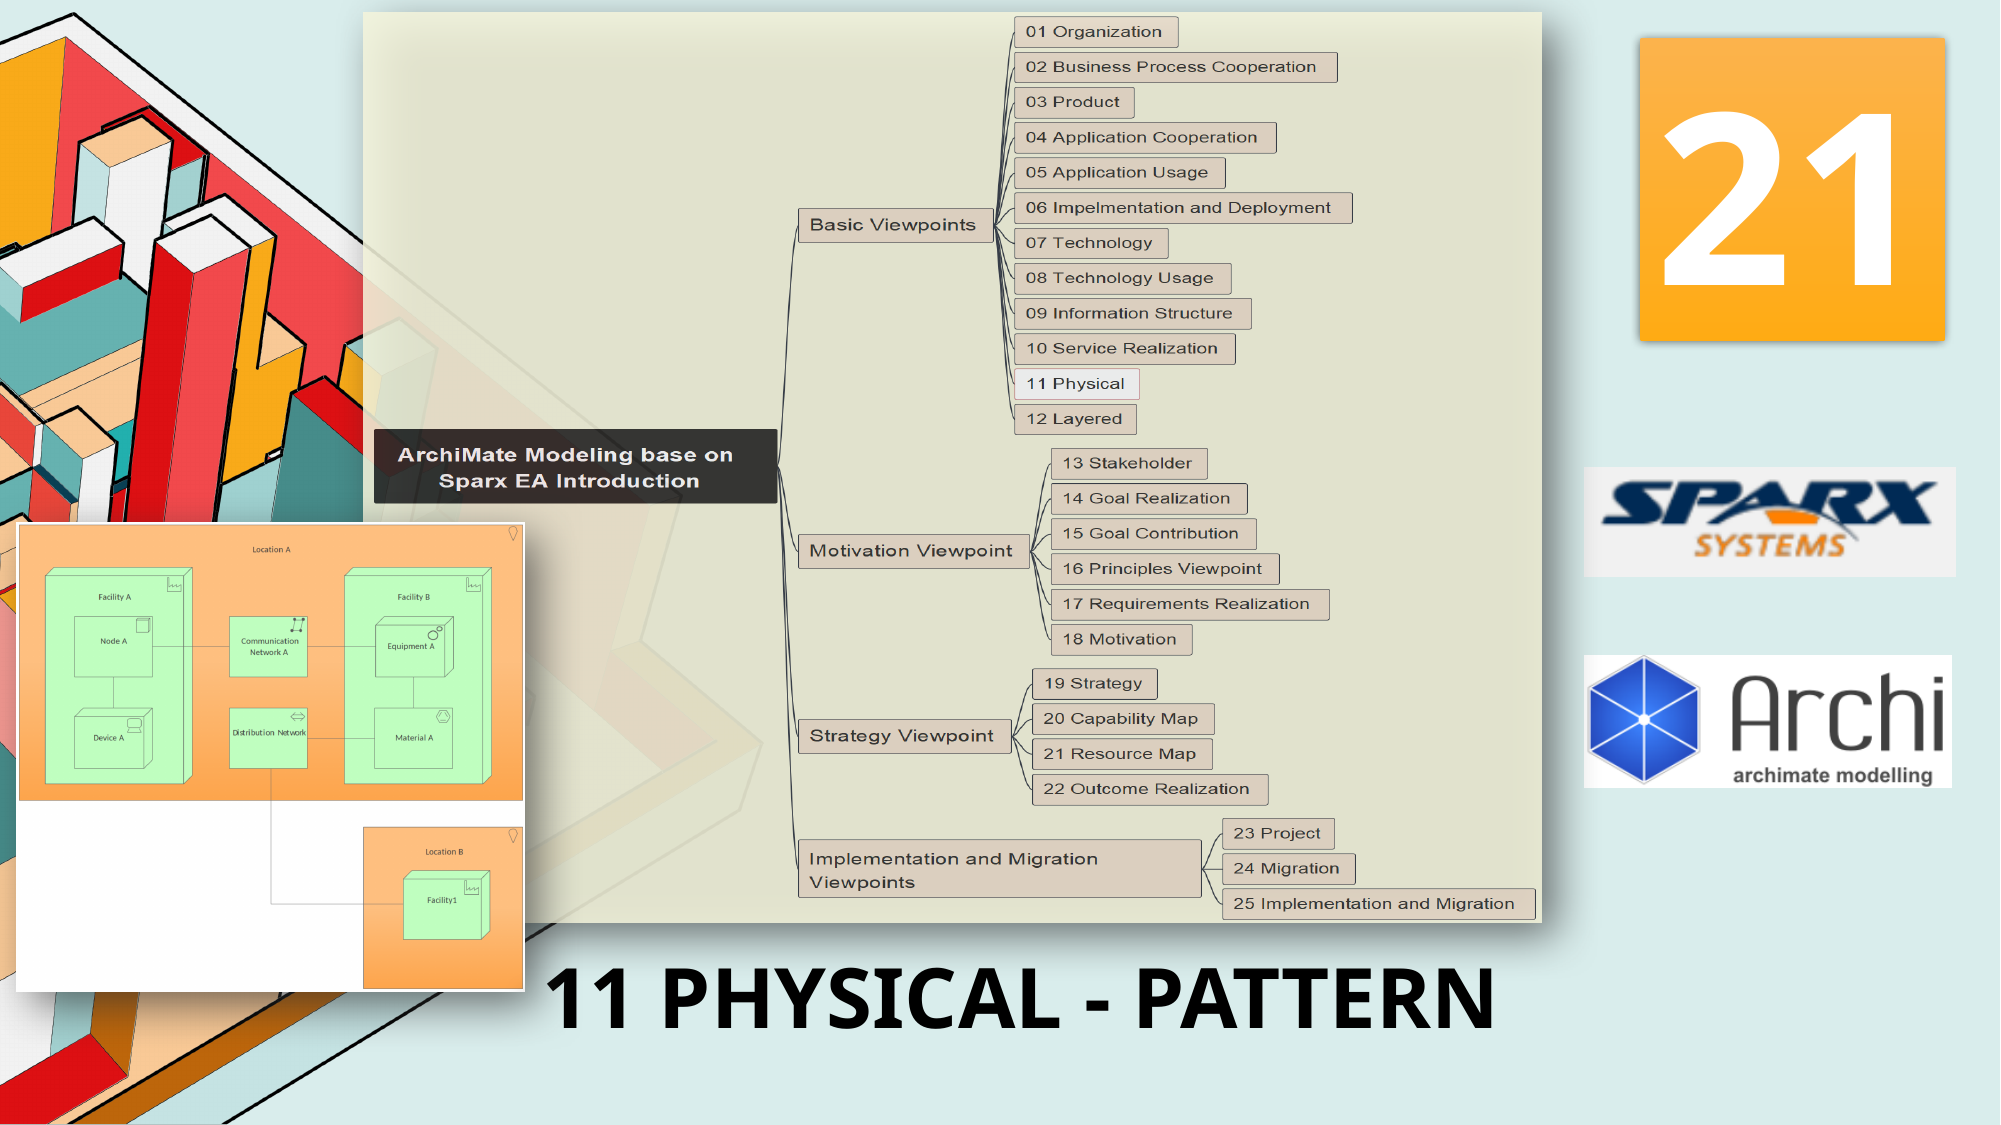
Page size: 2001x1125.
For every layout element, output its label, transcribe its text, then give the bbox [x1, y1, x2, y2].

text_box 21 [1640, 38, 1945, 341]
picture [1584, 655, 1952, 788]
picture [1584, 467, 1956, 577]
title 11 Physical - Pattern [527, 878, 1634, 1125]
picture [0, 0, 1542, 1125]
